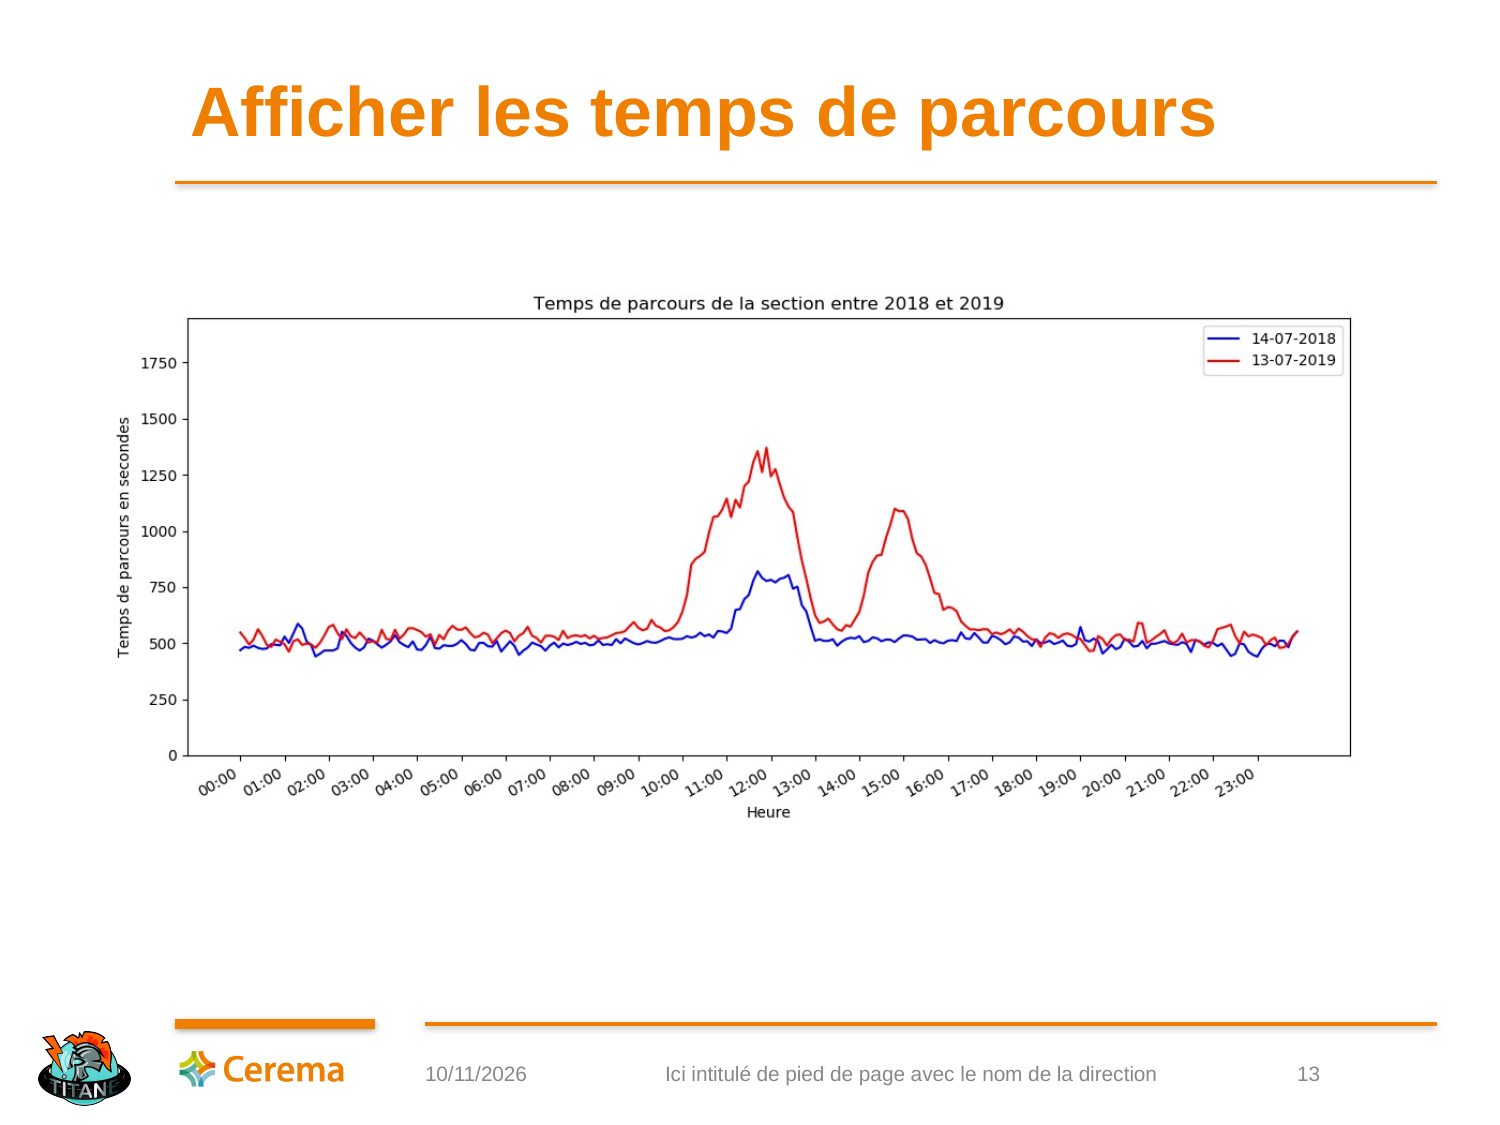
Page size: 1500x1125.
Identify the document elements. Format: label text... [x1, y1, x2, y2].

text_box Afficher les temps de parcours [175, 28, 1425, 188]
picture [38, 1031, 131, 1106]
footer Ici intitulé de pied de page avec le nom de la direction [664, 1042, 1297, 1103]
slide_number 13 [1297, 1042, 1425, 1103]
picture [0, 240, 1500, 885]
picture [162, 1033, 361, 1104]
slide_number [425, 1042, 664, 1103]
